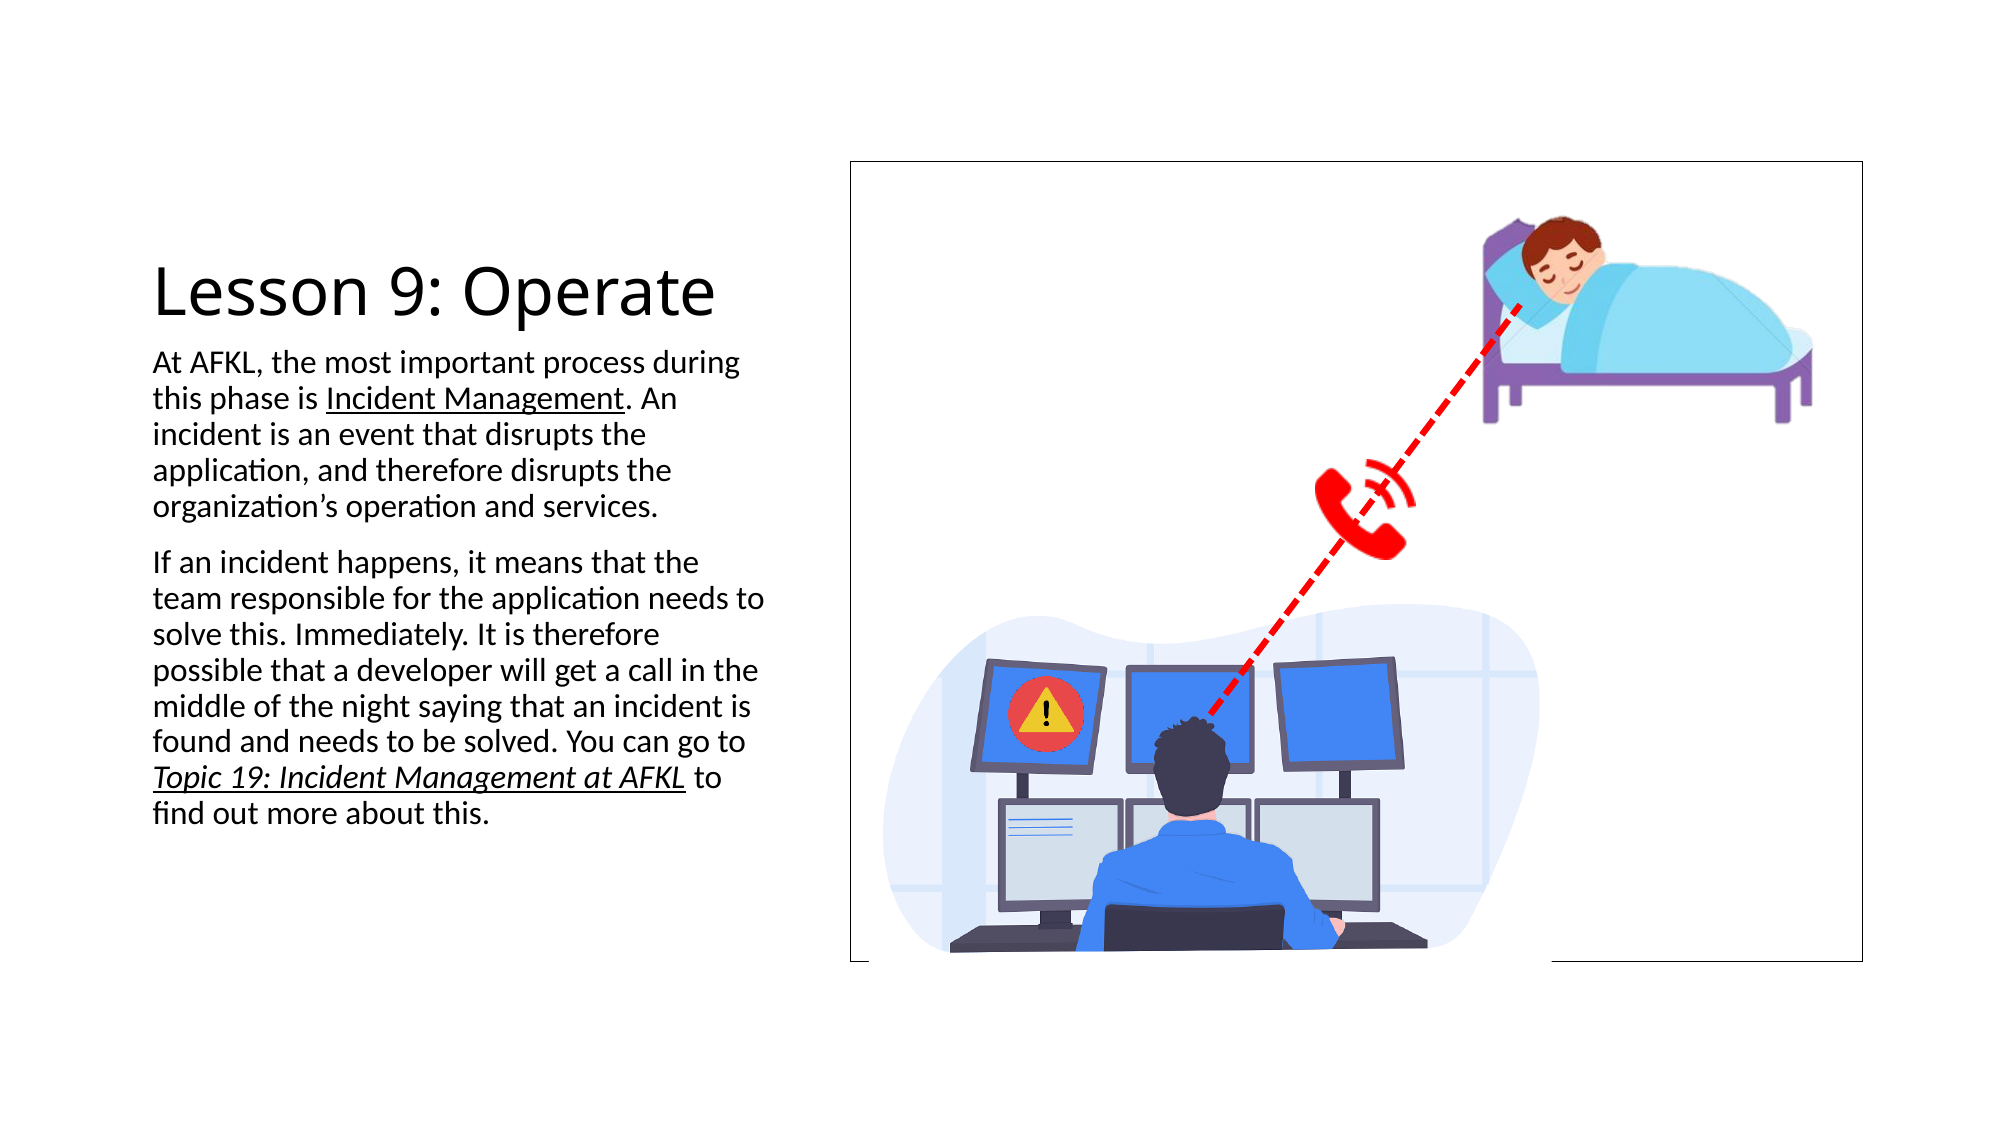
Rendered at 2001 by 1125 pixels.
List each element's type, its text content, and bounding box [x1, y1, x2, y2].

list At AFKL, the most important process during this phase is Incident Management. An incident is an event that disrupts the application, and therefore disrupts the organization’s operation and services. If an incident happens, it means that the team responsible for the application needs to solve this. Immediately. It is therefore possible that a developer will get a call in the middle of the night saying that an incident is found and needs to be solved. You can go to Topic 19: Incident Management at AFKL to find out more about this. [137, 337, 783, 963]
picture [868, 589, 1552, 962]
list [850, 161, 1863, 962]
picture [1315, 459, 1416, 560]
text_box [1210, 304, 1521, 715]
title Lesson 9: Operate [137, 75, 783, 337]
picture [1478, 206, 1819, 430]
